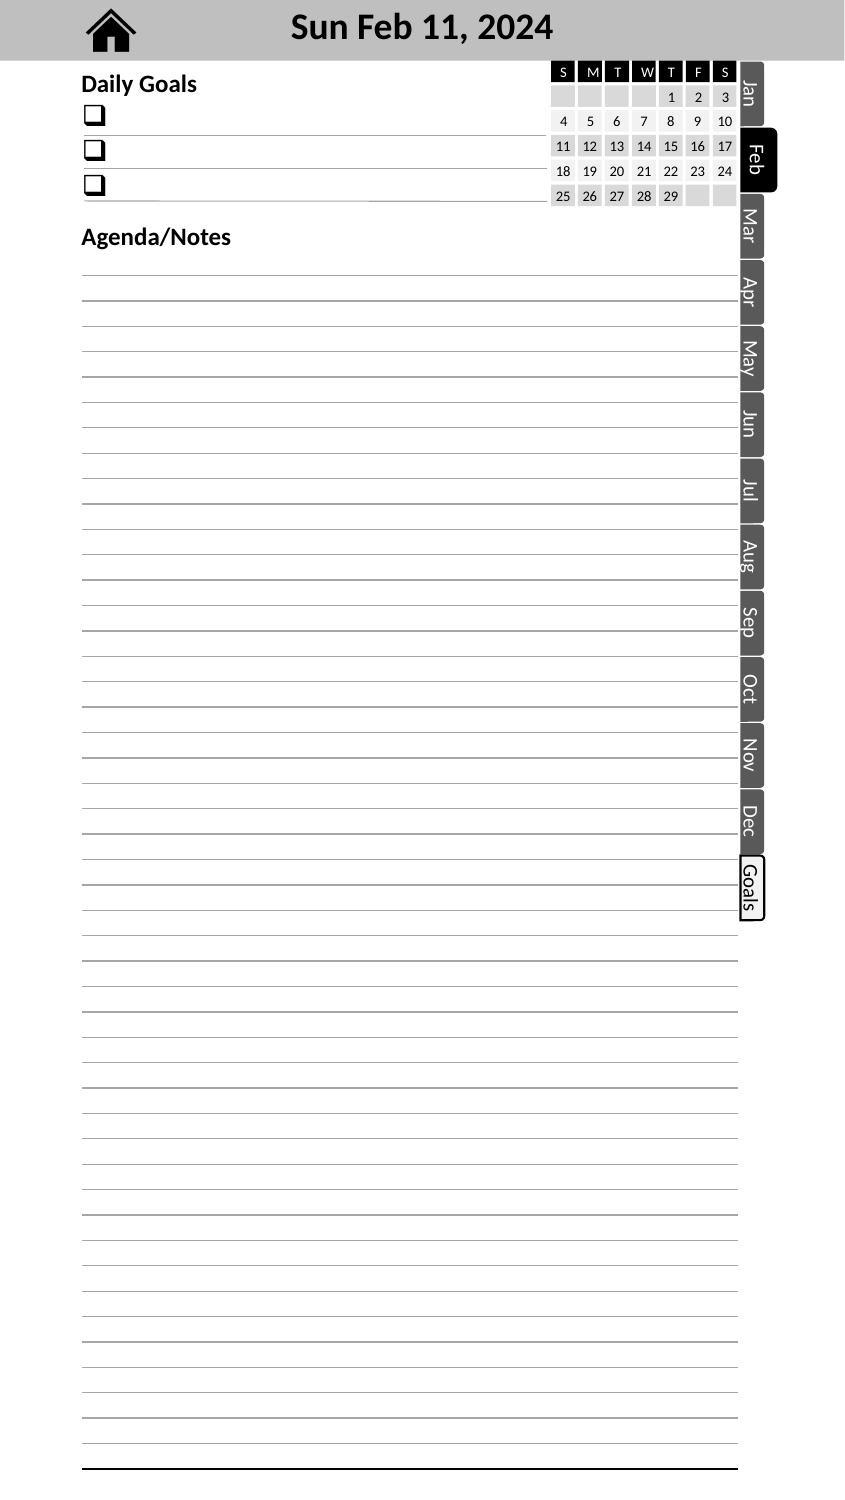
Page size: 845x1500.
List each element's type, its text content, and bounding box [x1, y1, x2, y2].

list Sun Feb 11, 2024 [190, 0, 655, 61]
picture [82, 1, 140, 59]
